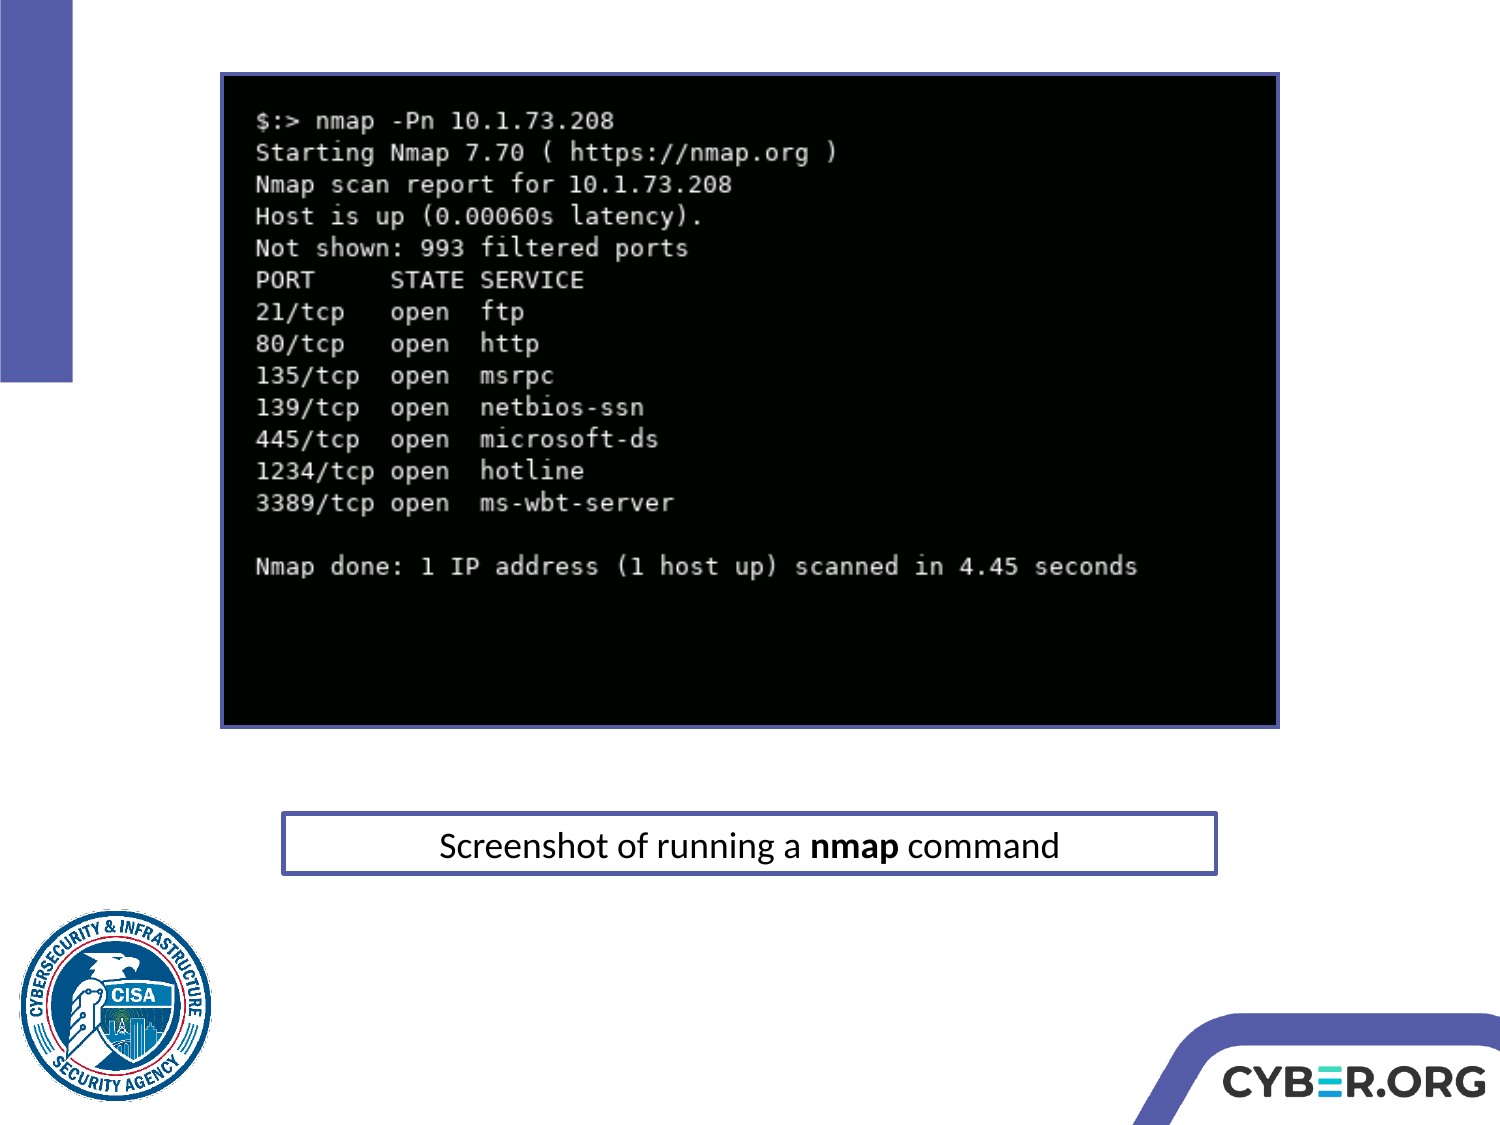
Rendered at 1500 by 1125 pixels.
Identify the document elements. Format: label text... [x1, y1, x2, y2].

picture [0, 0, 1500, 1125]
text_box Screenshot of running a nmap command [283, 813, 1217, 874]
